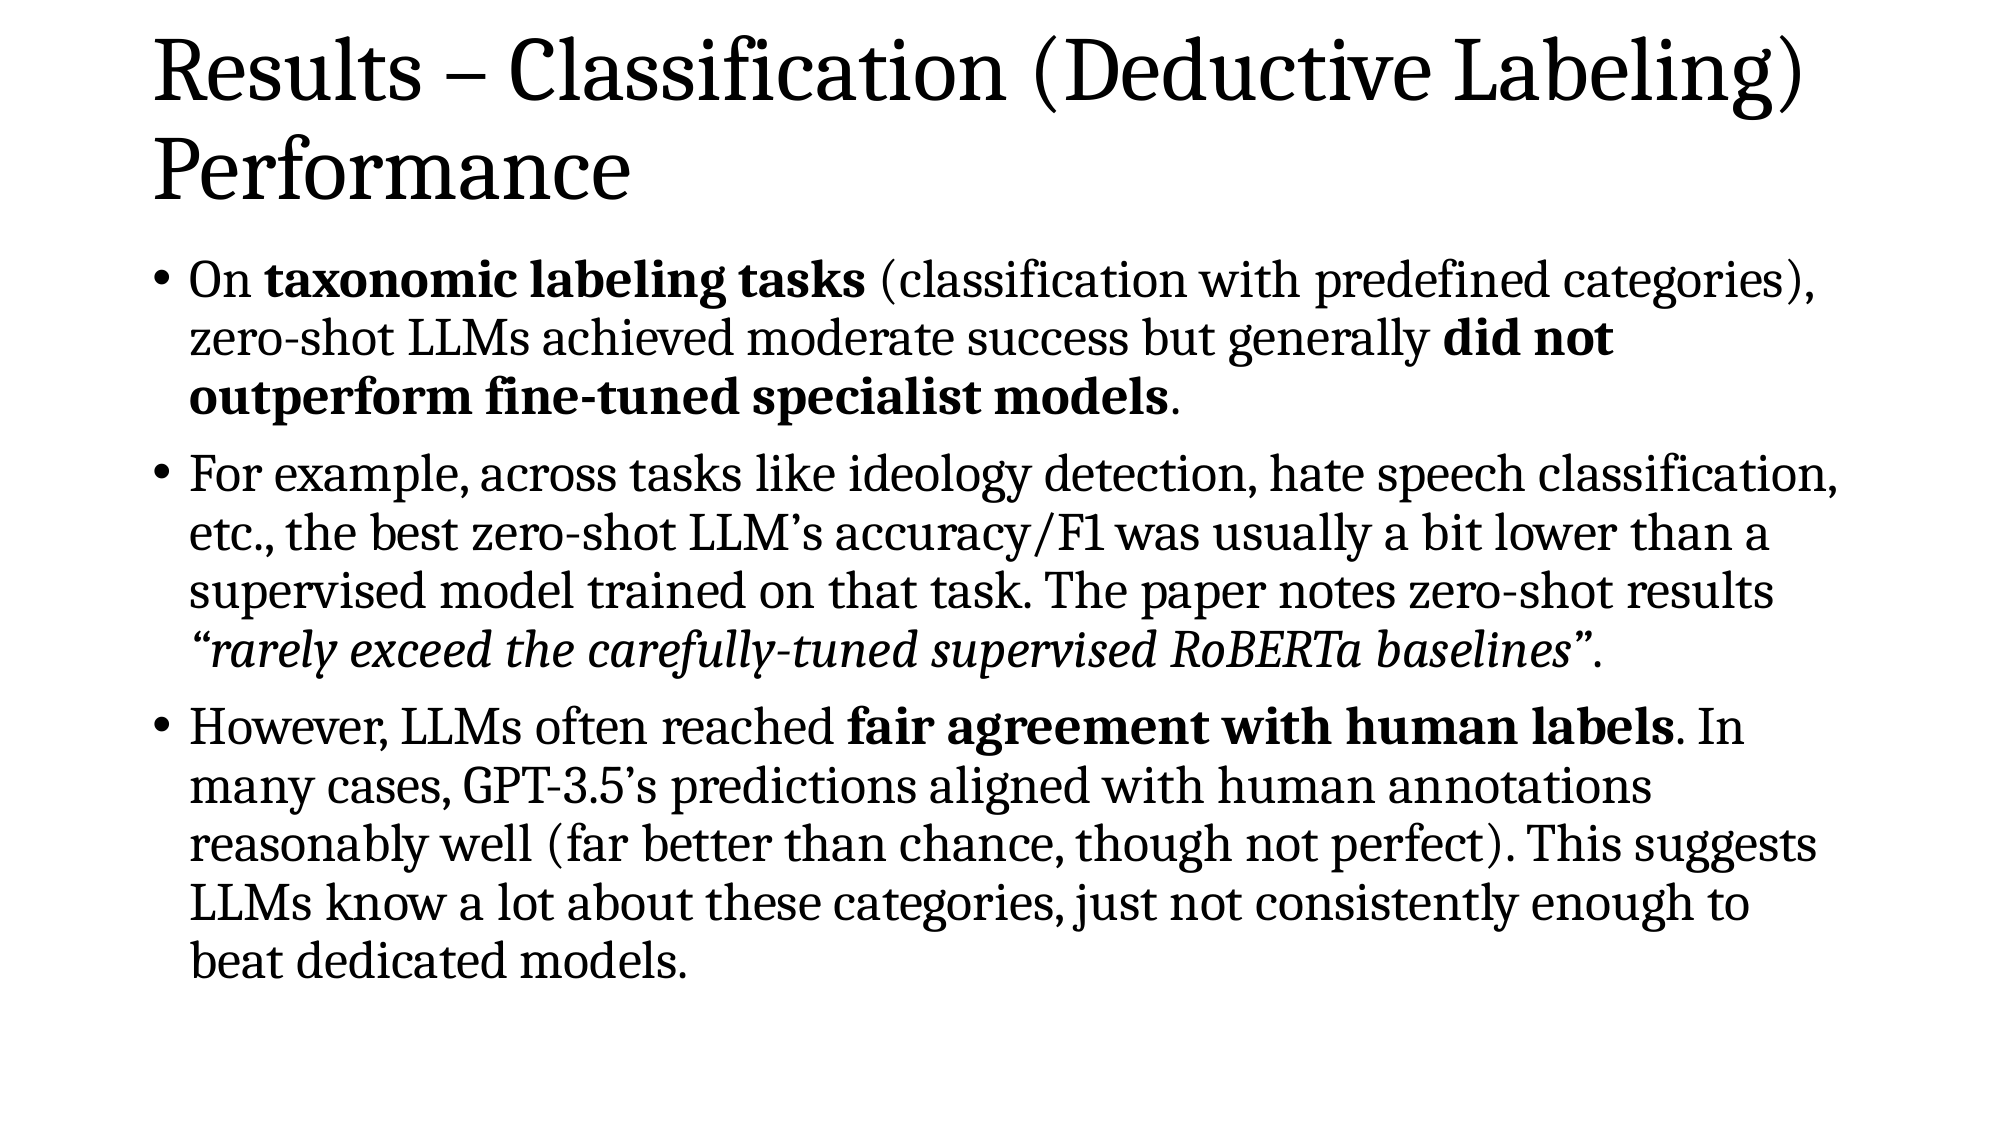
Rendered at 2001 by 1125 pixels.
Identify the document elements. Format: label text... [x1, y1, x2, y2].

list On taxonomic labeling tasks (classification with predefined categories), zero-shot LLMs achieved moderate success but generally did not outperform fine-tuned specialist models. For example, across tasks like ideology detection, hate speech classification, etc., the best zero-shot LLM’s accuracy/F1 was usually a bit lower than a supervised model trained on that task. The paper notes zero-shot results “rarely exceed the carefully-tuned supervised RoBERTa baselines”. However, LLMs often reached fair agreement with human labels. In many cases, GPT-3.5’s predictions aligned with human annotations reasonably well (far better than chance, though not perfect). This suggests LLMs know a lot about these categories, just not consistently enough to beat dedicated models. [137, 243, 1863, 1014]
title Results – Classification (Deductive Labeling) Performance [137, 11, 1863, 229]
